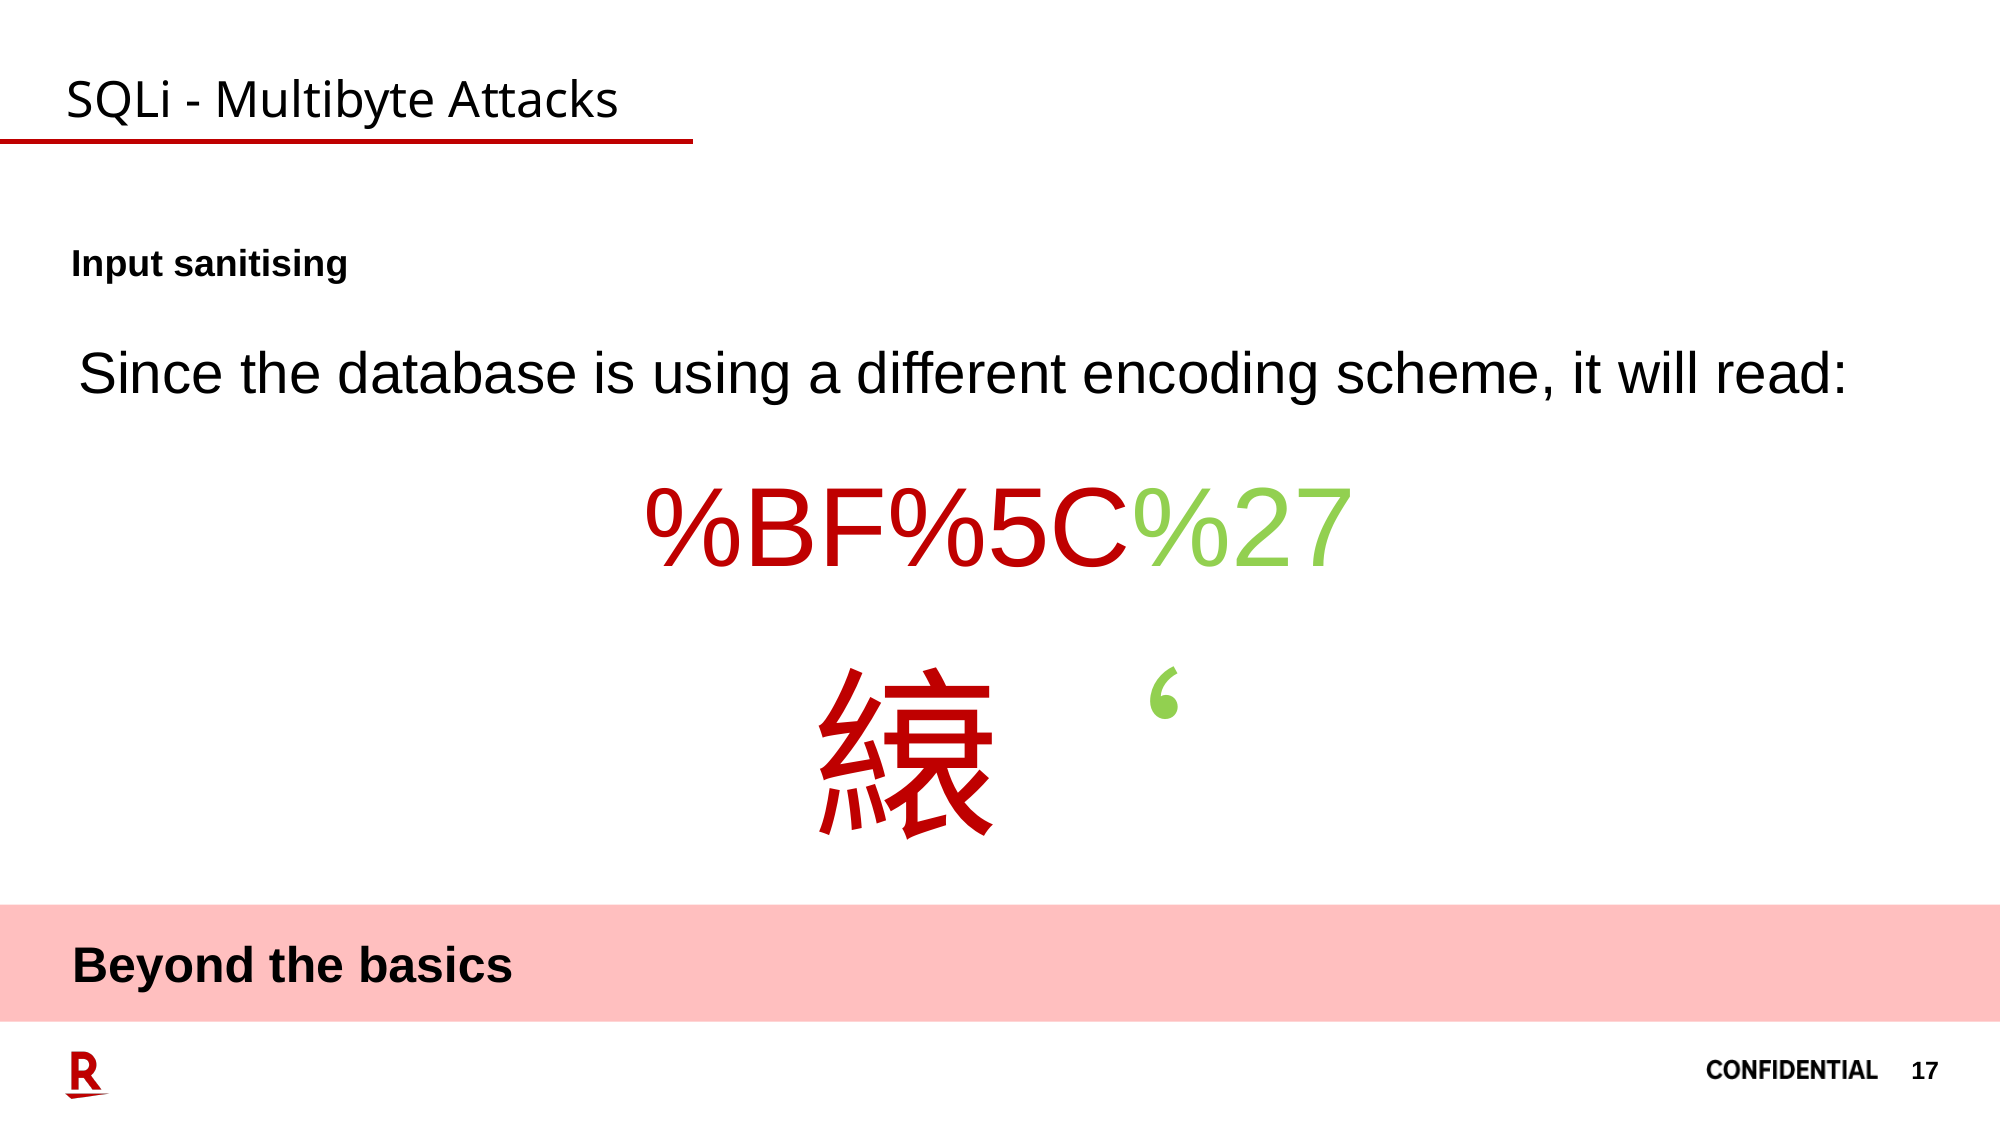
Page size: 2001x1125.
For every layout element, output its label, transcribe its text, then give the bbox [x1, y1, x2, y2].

text_box %BF%5C%27 [628, 446, 1372, 597]
text_box Since the database is using a different encoding scheme, it will read: [63, 327, 1867, 413]
text_box [0, 904, 2000, 1023]
text_box Input sanitising [56, 231, 364, 292]
text_box Beyond the basics [57, 925, 529, 1001]
text_box 縗‘ [797, 630, 1203, 871]
title SQLi - Multibyte Attacks [54, 52, 1946, 143]
picture [1706, 1059, 1879, 1080]
